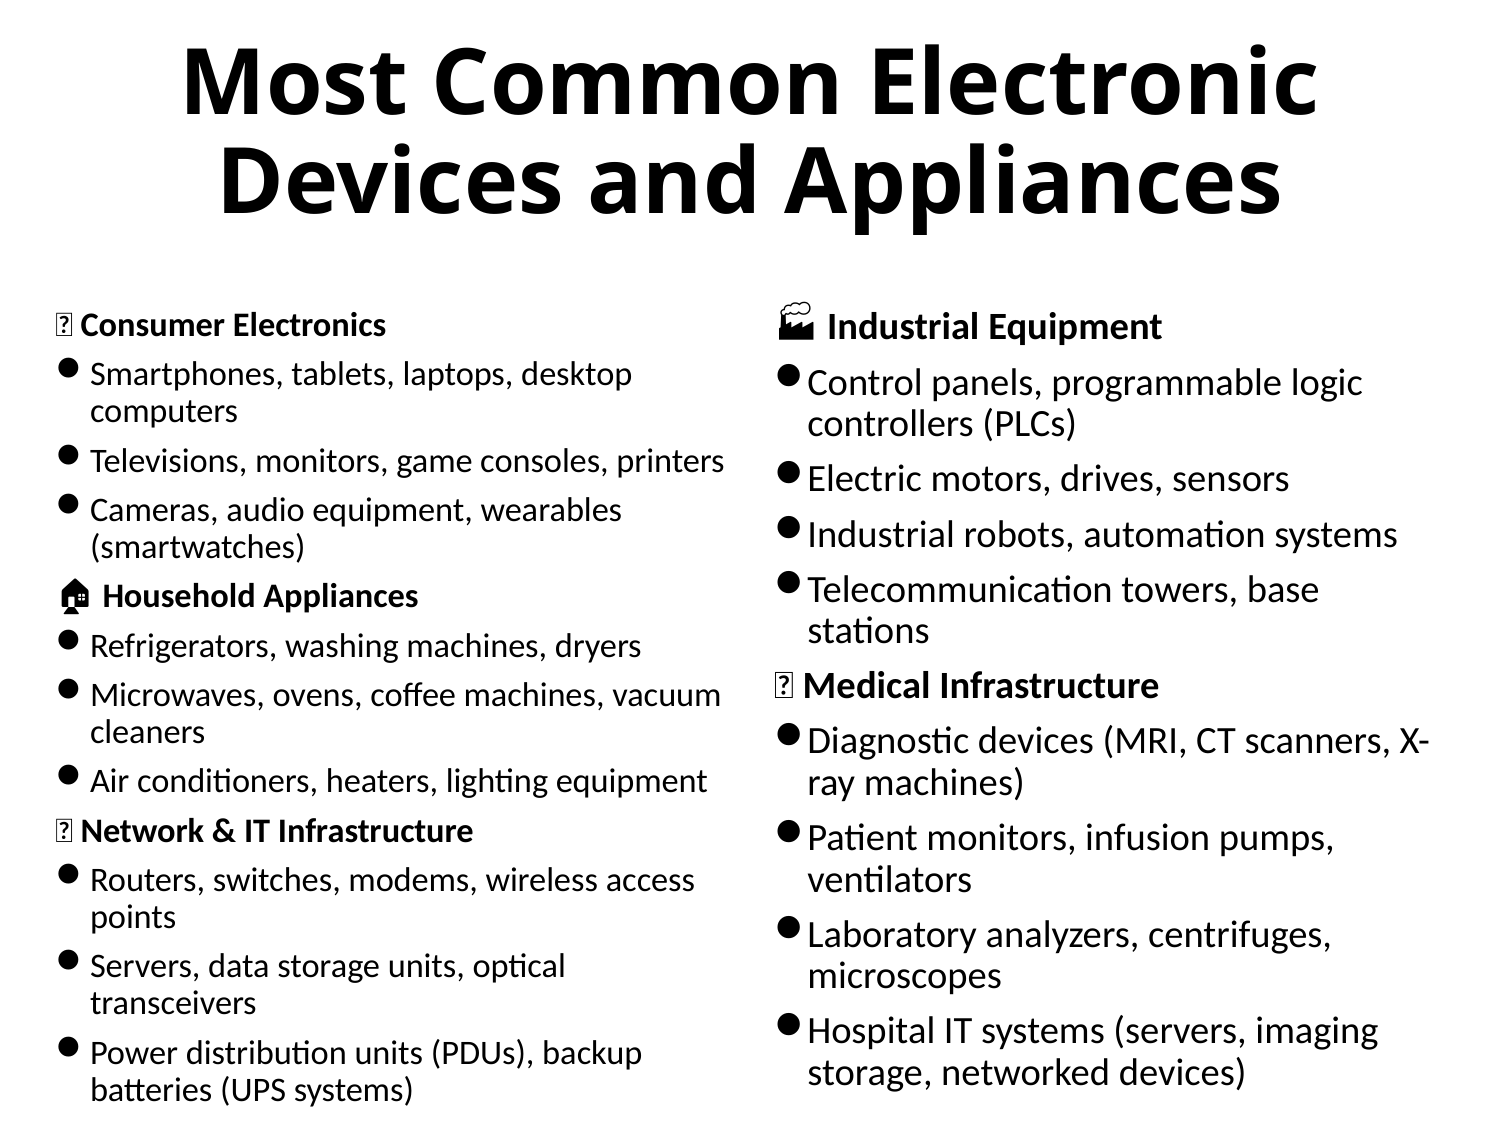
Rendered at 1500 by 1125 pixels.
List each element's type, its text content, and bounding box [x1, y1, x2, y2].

list 🏭 Industrial Equipment Control panels, programmable logic controllers (PLCs) Electric motors, drives, sensors Industrial robots, automation systems Telecommunication towers, base stations 🏥 Medical Infrastructure Diagnostic devices (MRI, CT scanners, X-ray machines) Patient monitors, infusion pumps, ventilators Laboratory analyzers, centrifuges, microscopes Hospital IT systems (servers, imaging storage, networked devices) [759, 299, 1448, 1109]
list 📱 Consumer Electronics Smartphones, tablets, laptops, desktop computers Televisions, monitors, game consoles, printers Cameras, audio equipment, wearables (smartwatches) 🏠 Household Appliances Refrigerators, washing machines, dryers Microwaves, ovens, coffee machines, vacuum cleaners Air conditioners, heaters, lighting equipment 🌐 Network & IT Infrastructure Routers, switches, modems, wireless access points Servers, data storage units, optical transceivers Power distribution units (PDUs), backup batteries (UPS systems) [40, 299, 741, 1125]
title Most Common Electronic Devices and Appliances [20, 25, 1480, 243]
